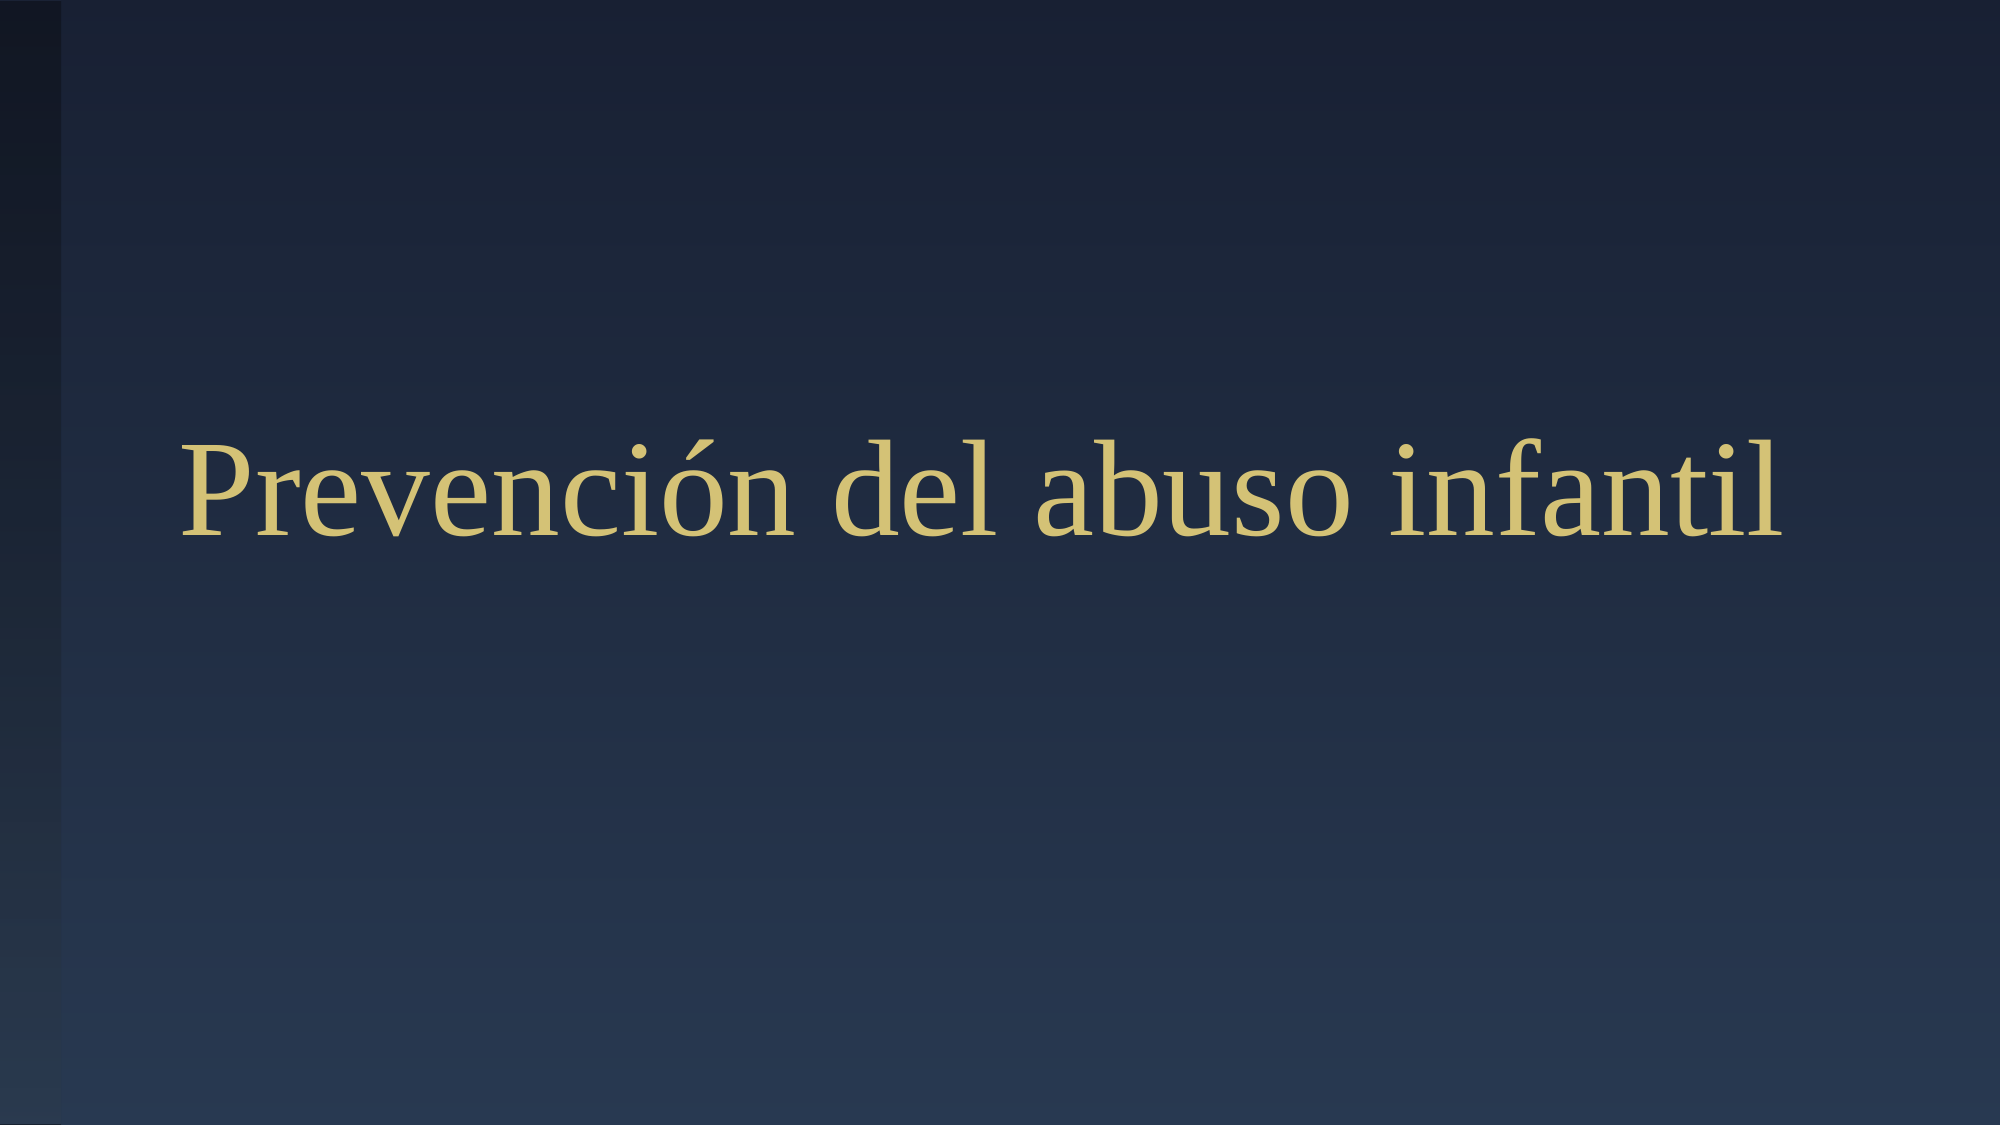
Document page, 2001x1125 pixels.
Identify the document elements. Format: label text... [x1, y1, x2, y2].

title Prevención del abuso infantil [162, 429, 1838, 532]
